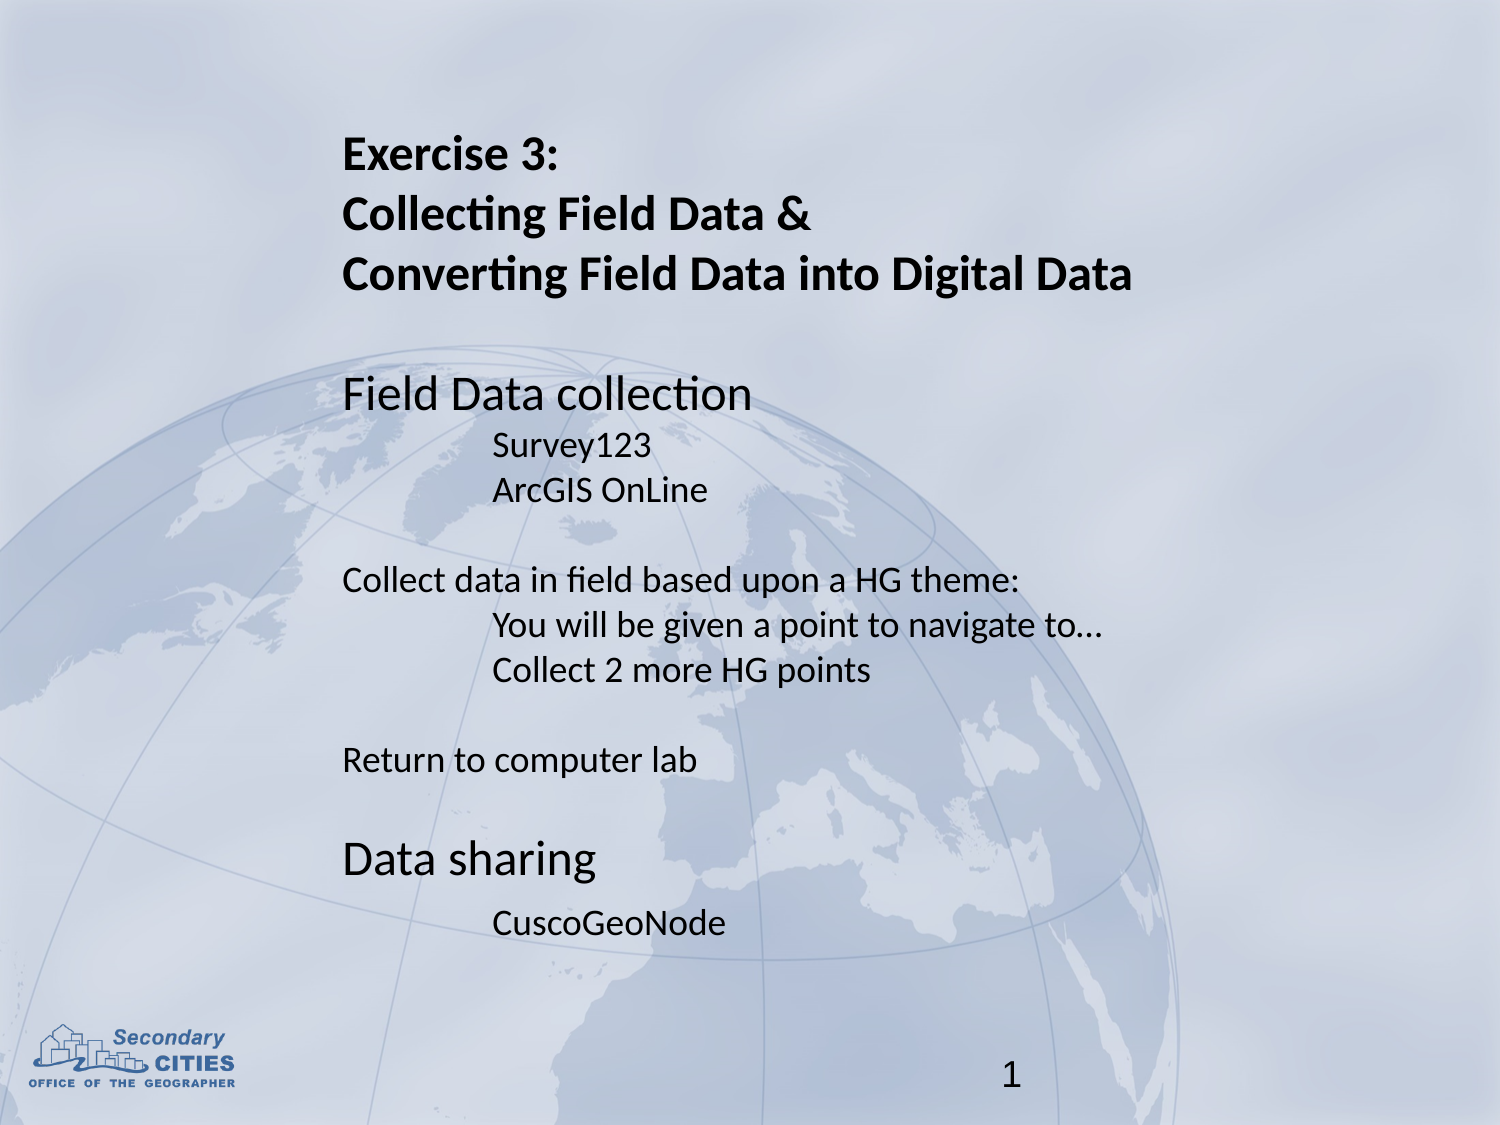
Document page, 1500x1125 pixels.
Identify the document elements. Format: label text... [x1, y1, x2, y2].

text_box Exercise 3: Collecting Field Data & Converting Field Data into Digital Data Field Data collection Survey123 ArcGIS OnLine Collect data in field based upon a HG theme: You will be given a point to navigate to… Collect 2 more HG points Return to computer lab Data sharing CuscoGeoNode [334, 112, 1213, 1043]
picture [0, 0, 1500, 1125]
text_box 1 [993, 1042, 1257, 1103]
